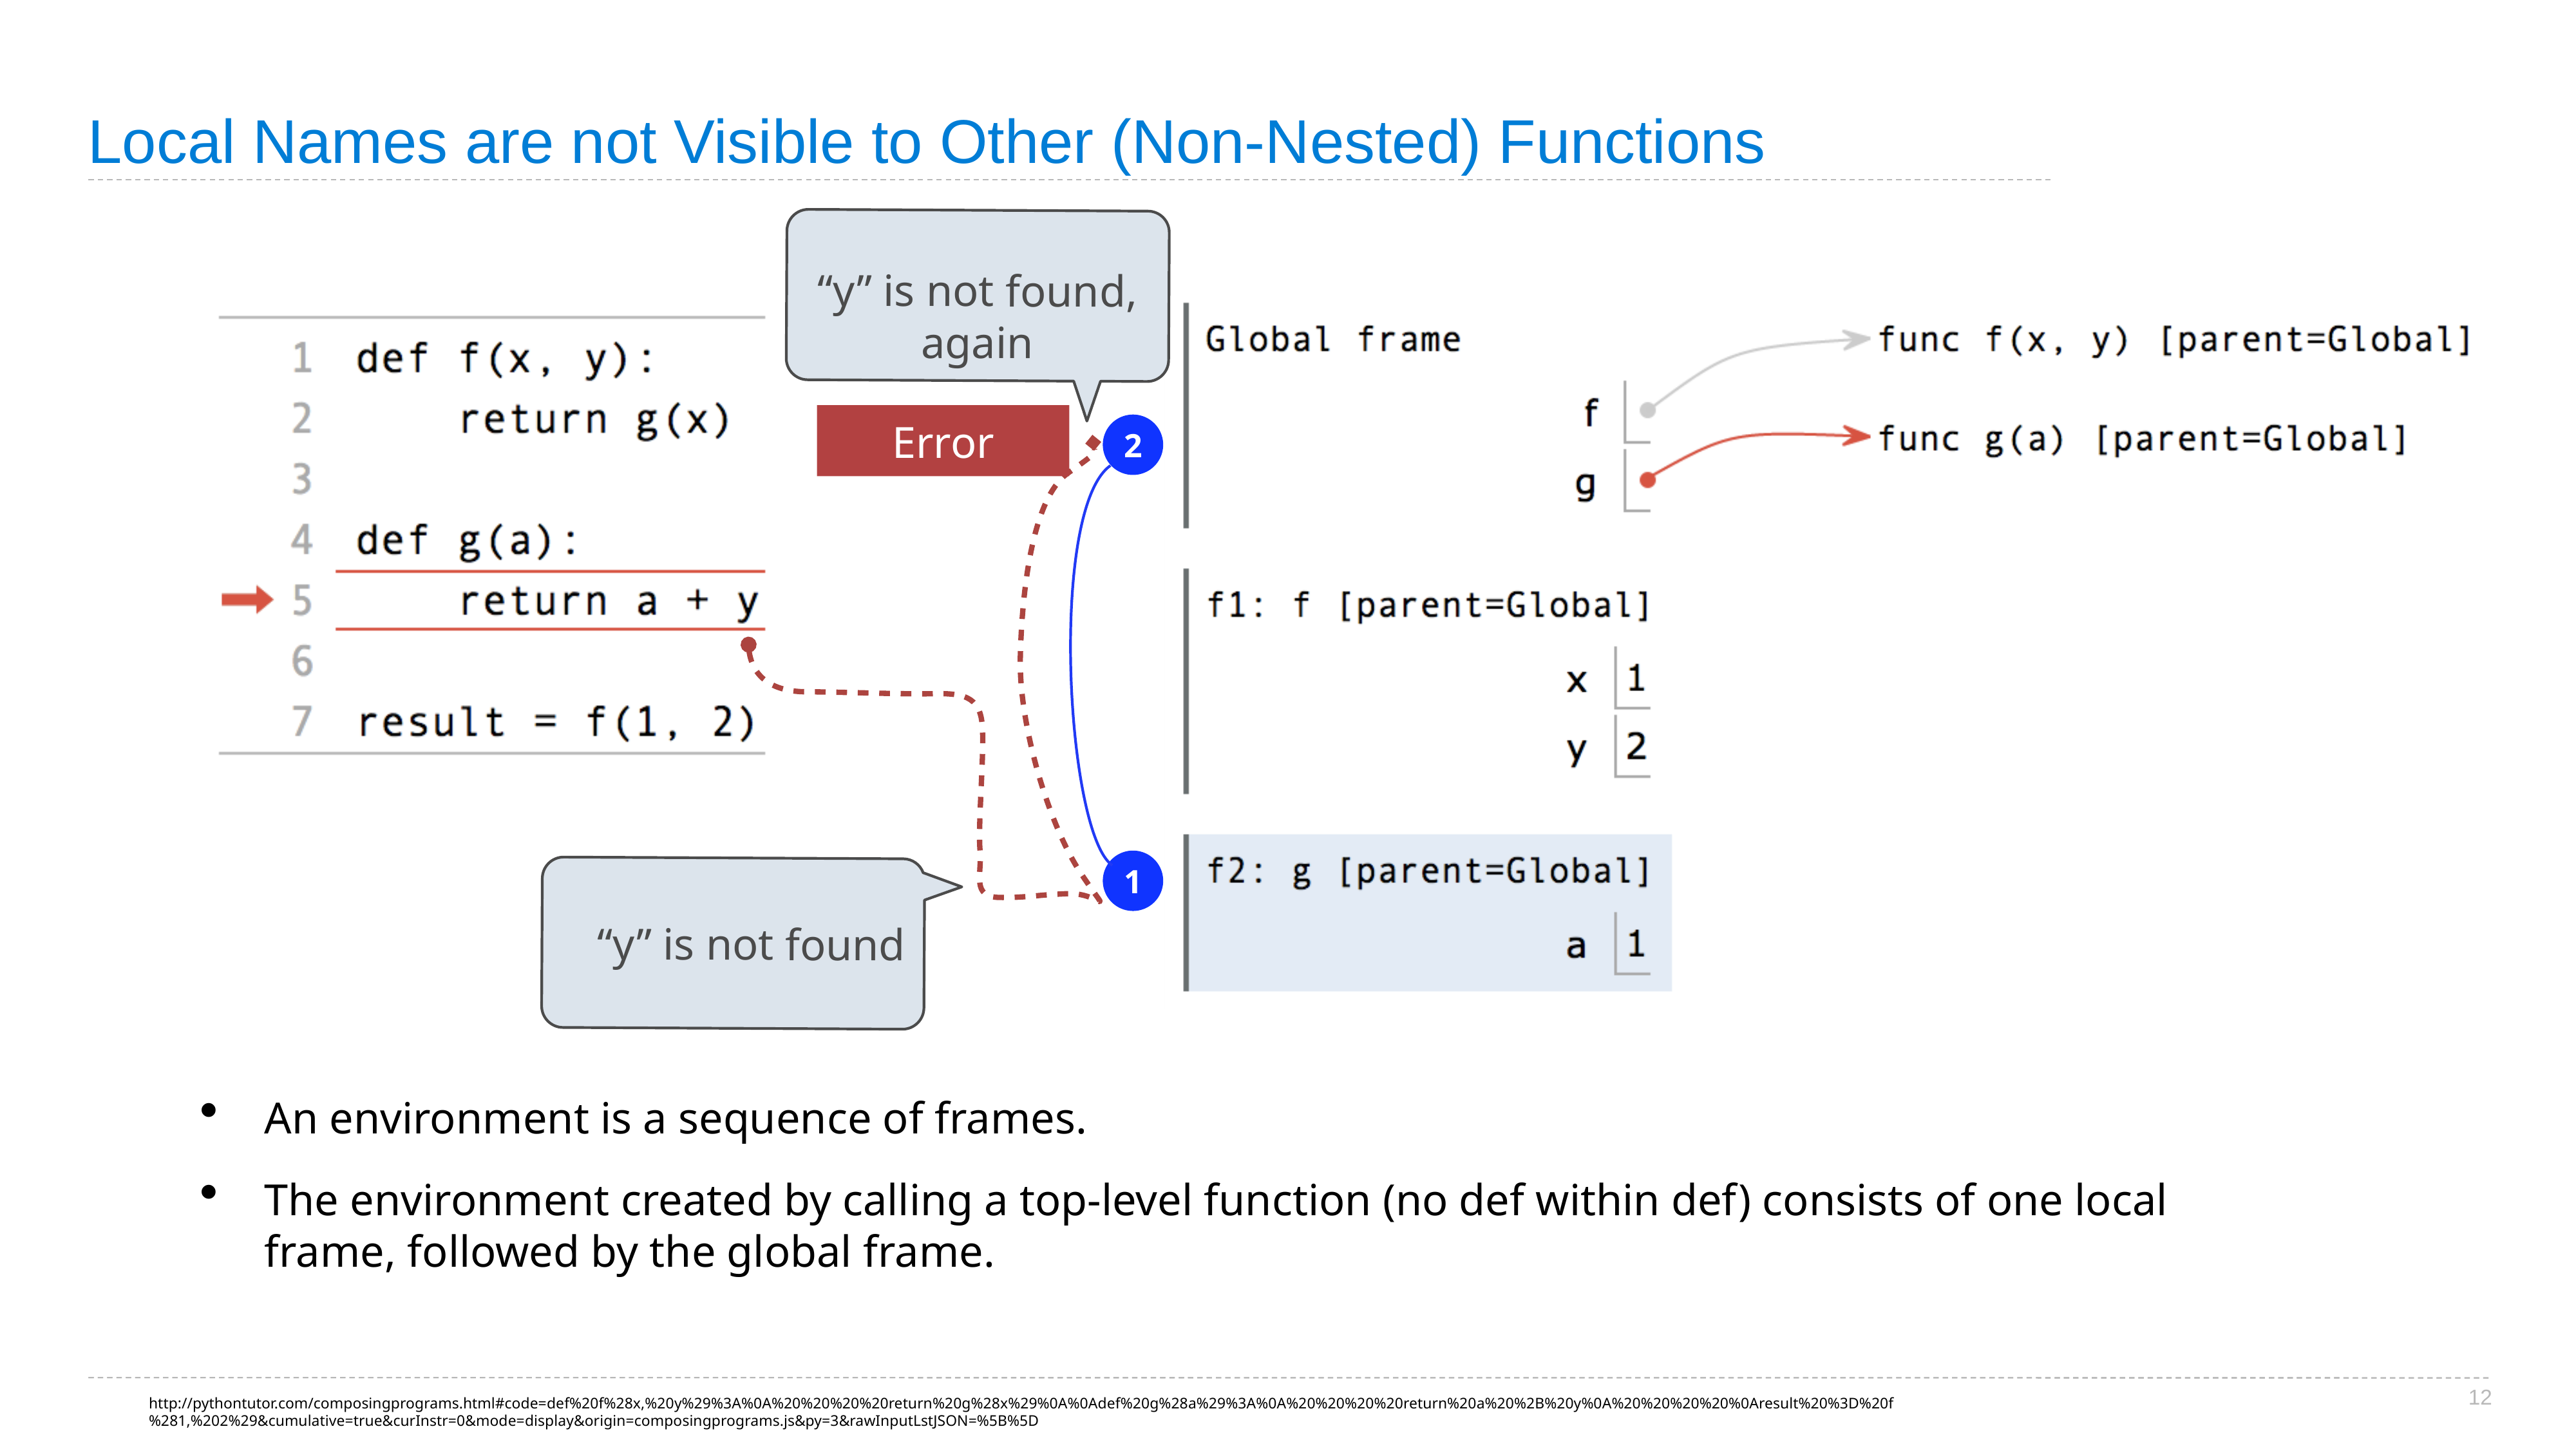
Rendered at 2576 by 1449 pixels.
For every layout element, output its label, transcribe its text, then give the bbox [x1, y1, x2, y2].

text_box “y” is not found [542, 857, 962, 1030]
slide_number 12 [2467, 1383, 2494, 1408]
text_box “y” is not found, again [786, 209, 1170, 410]
text_box Error [817, 405, 1070, 477]
list An environment is a sequence of frames. The environment created by calling a top-level function (no def within def) consists of one local frame, followed by the global frame. [185, 1084, 2322, 1372]
text_box http://pythontutor.com/composingprograms.html#code=def%20f%28x,%20y%29%3A%0A%20%20%20%20return%20g%28x%29%0A%0Adef%20g%28a%29%3A%0A%20%20%20%20return%20a%20%2B%20y%0A%20%20%20%20%0Aresult%20%3D%20f%281,%202%29&cumulative=true&curInstr=0&mode=display&origin=composingprograms.js&py=3&rawInputLstJSON=%5B%5D [143, 1388, 2433, 1435]
picture [197, 303, 784, 770]
title Local Names are not Visible to Other (Non-Nested) Functions [88, 0, 2050, 178]
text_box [1070, 414, 1164, 911]
picture [1164, 291, 2478, 1010]
text_box [790, 477, 1067, 898]
